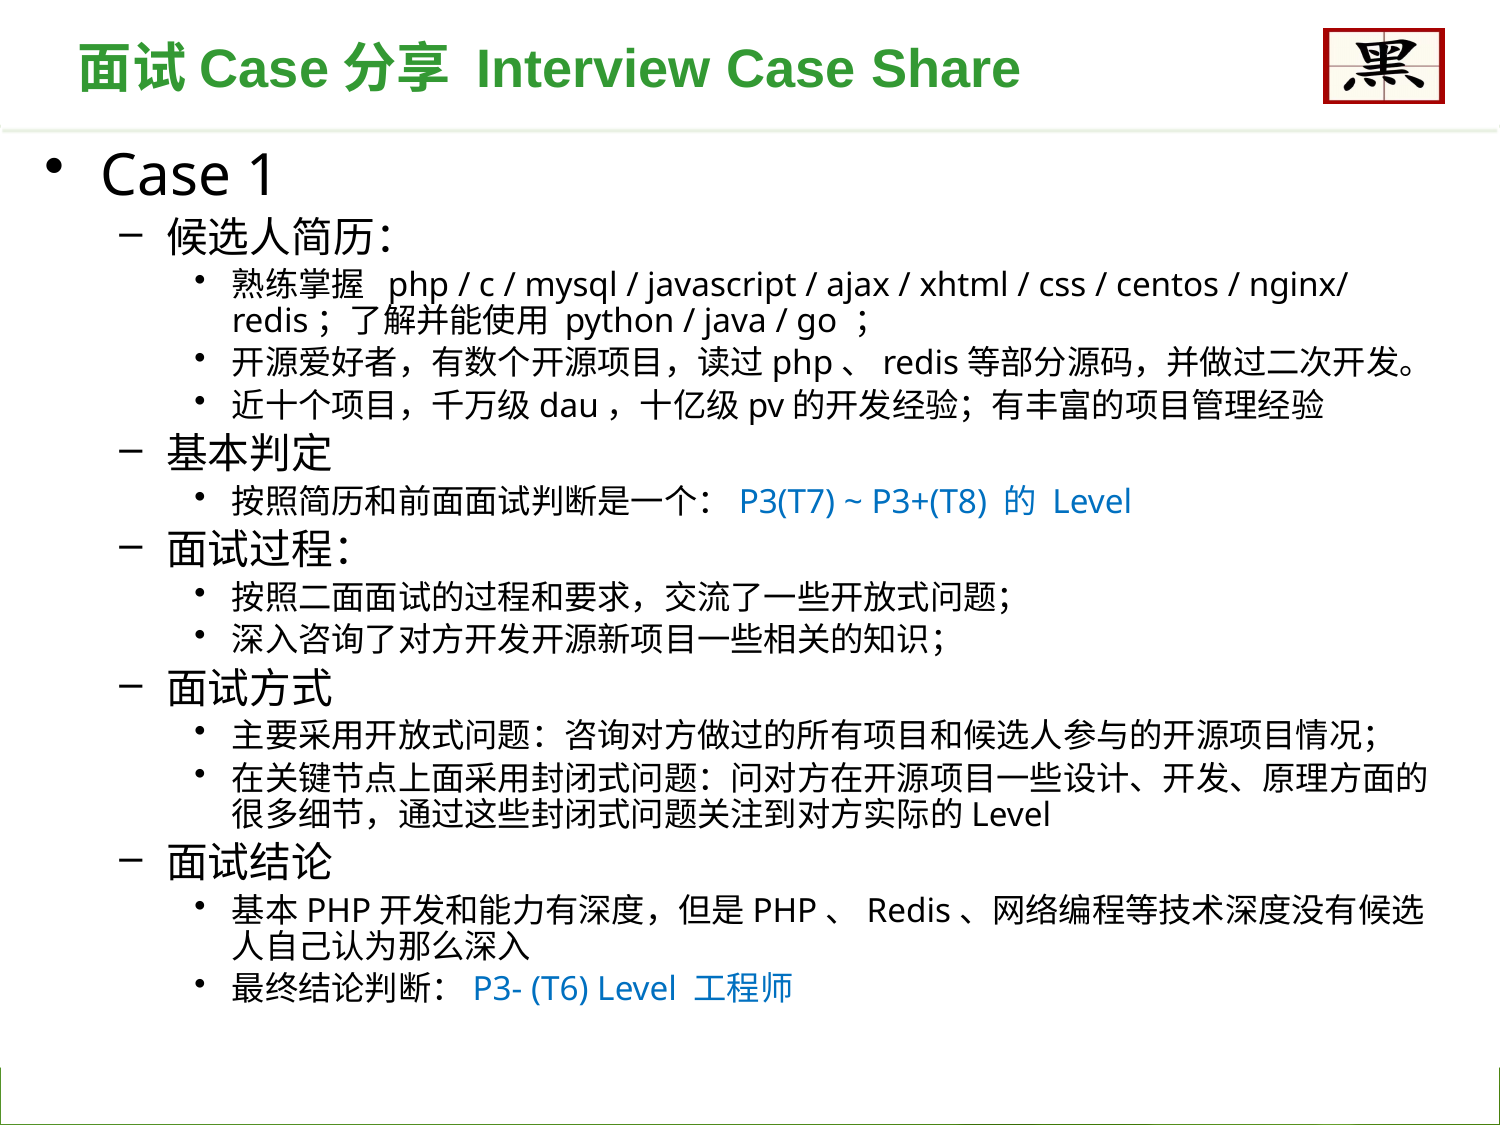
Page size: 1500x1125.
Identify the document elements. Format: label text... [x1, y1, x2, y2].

title 面试Case分享 Interview Case Share [62, 18, 1223, 114]
list Case 1 候选人简历： 熟练掌握 php / c / mysql / javascript / ajax / xhtml / css / centos / nginx/ redis；了解并能使用 python / java / go ； 开源爱好者，有数个开源项目，读过php、redis等部分源码，并做过二次开发。 近十个项目，千万级dau，十亿级pv的开发经验；有丰富的项目管理经验 基本判定 按照简历和前面面试判断是一个：P3(T7) ~ P3+(T8) 的 Level 面试过程： 按照二面面试的过程和要求，交流了一些开放式问题； 深入咨询了对方开发开源新项目一些相关的知识； 面试方式 主要采用开放式问题：咨询对方做过的所有项目和候选人参与的开源项目情况； 在关键节点上面采用封闭式问题：问对方在开源项目一些设计、开发、原理方面的很多细节，通过这些封闭式问题关注到对方实际的Level 面试结论 基本PHP开发和能力有深度，但是PHP、Redis、网络编程等技术深度没有候选人自己认为那么深入 最终结论判断：P3- (T6) Level 工程师 [29, 136, 1460, 1083]
picture [0, 0, 1500, 1125]
text_box [102, 189, 154, 250]
